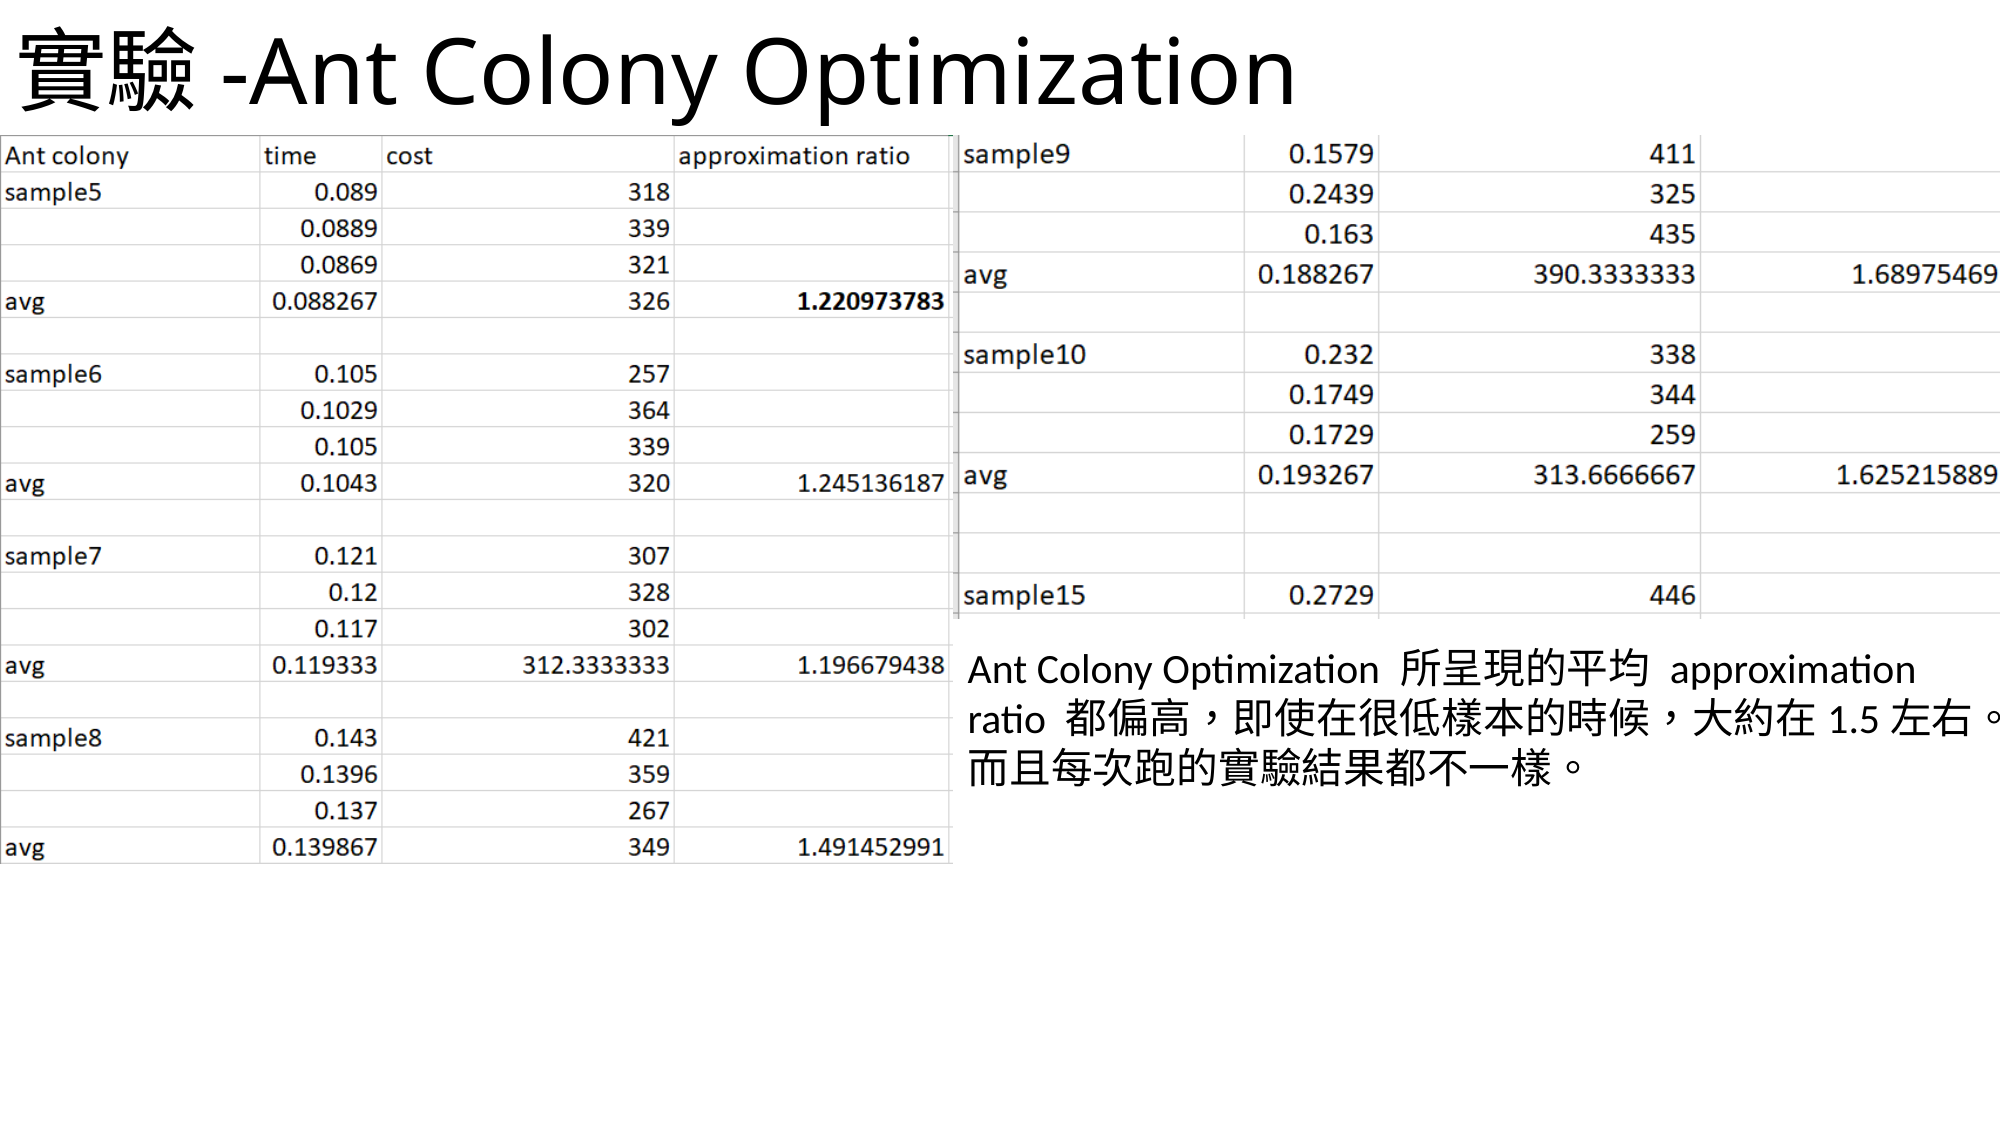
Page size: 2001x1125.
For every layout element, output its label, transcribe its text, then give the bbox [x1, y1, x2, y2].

title 實驗-Ant Colony Optimization [0, 0, 2000, 135]
text_box Ant Colony Optimization 所呈現的平均 approximation ratio 都偏高，即使在很低樣本的時候，大約在1.5左右。 而且每次跑的實驗結果都不一樣。 [953, 634, 1990, 800]
picture [952, 135, 2000, 619]
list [0, 135, 953, 865]
